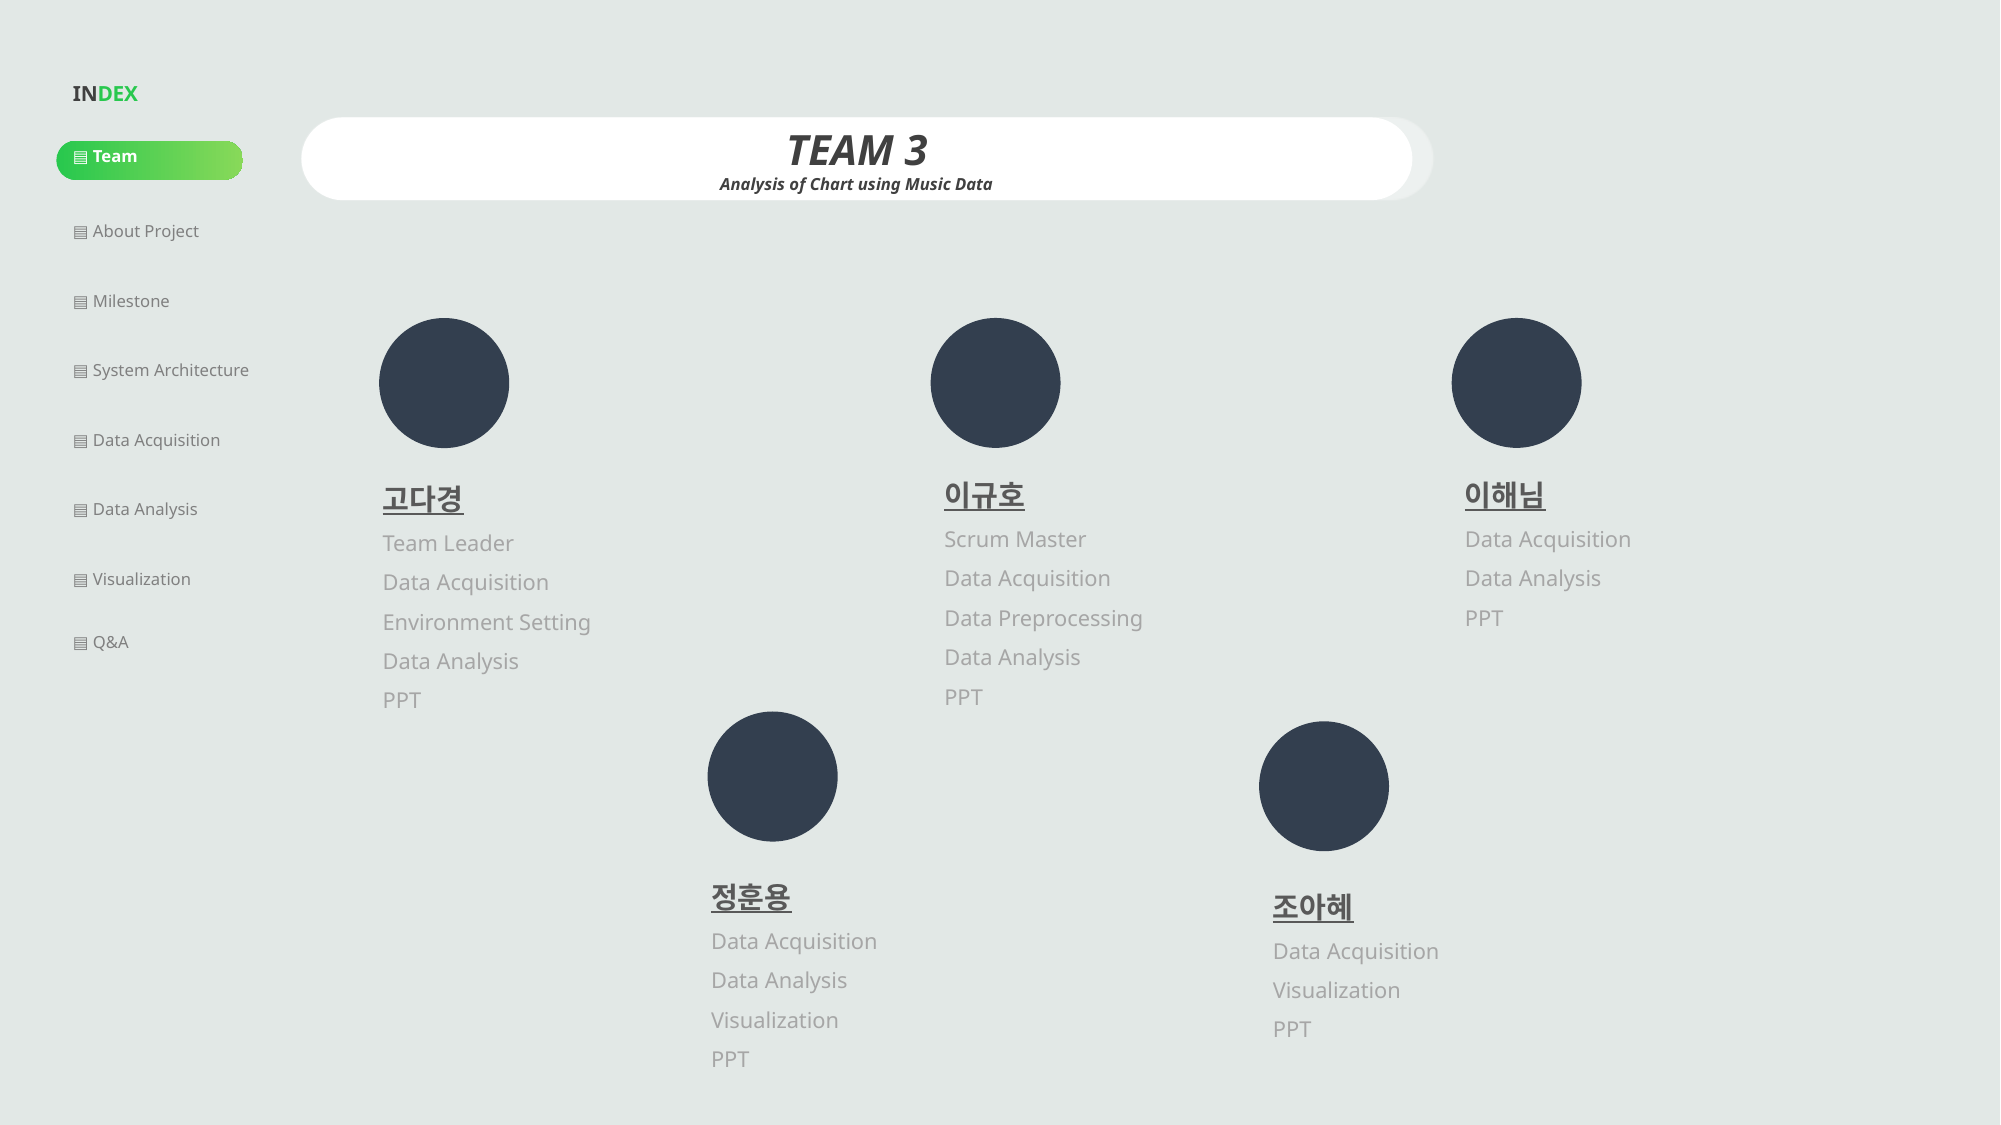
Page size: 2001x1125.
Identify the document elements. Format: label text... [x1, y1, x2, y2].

table_cell ▤ Team [58, 121, 283, 191]
text_box 고다경 Team Leader Data Acquisition Environment Setting Data Analysis PPT [367, 456, 762, 721]
text_box 정훈용 Data Acquisition Data Analysis Visualization PPT [696, 854, 1090, 1080]
table_cell ▤ Data Analysis [58, 469, 283, 538]
text_box [1450, 316, 1583, 449]
table_cell ▤ Data Acquisition [58, 399, 283, 469]
text_box [706, 710, 839, 843]
text_box [929, 316, 1062, 449]
table_cell ▤ Visualization [58, 538, 283, 608]
text_box 조아혜 Data Acquisition Visualization PPT [1258, 864, 1634, 1050]
table_cell ▤ About Project [58, 191, 283, 260]
text_box [378, 316, 511, 450]
text_box 이규호 Scrum Master Data Acquisition Data Preprocessing Data Analysis PPT [929, 452, 1306, 717]
text_box 이해님 Data Acquisition Data Analysis PPT [1450, 452, 1893, 638]
text_box TEAM 3 Analysis of Chart using Music Data [300, 116, 1414, 202]
table_header INDEX [58, 52, 283, 121]
table_cell ▤ System Architecture [58, 330, 283, 399]
table_cell ▤ Milestone [58, 260, 283, 330]
table_cell ▤ Q&A [58, 608, 283, 677]
text_box [1258, 720, 1391, 853]
